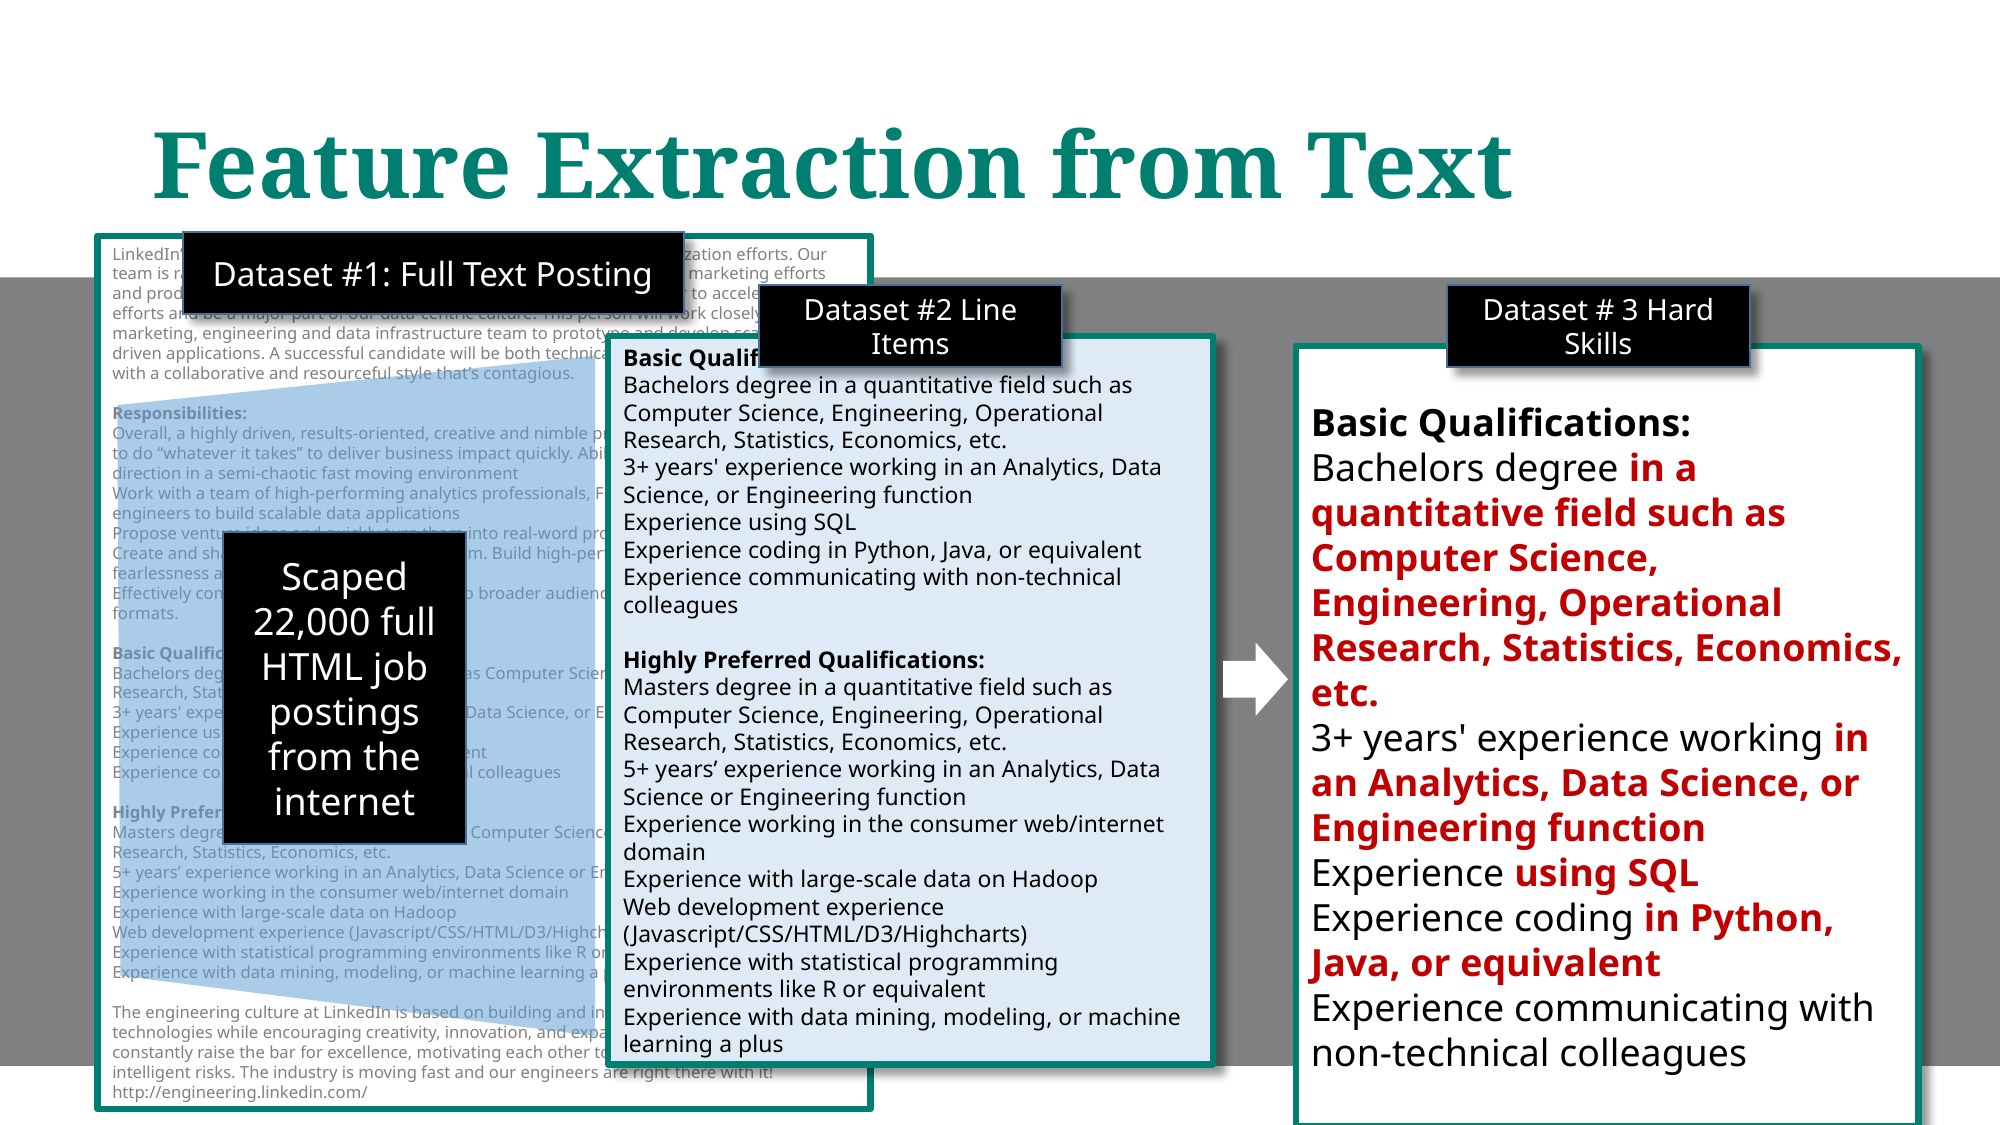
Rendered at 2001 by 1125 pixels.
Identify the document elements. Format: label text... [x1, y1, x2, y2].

text_box LinkedIn’s Business Analytics team uses data analysis to drive our monetization efforts. Our team is rapidly reinventing the way that proprietary data can drive sales / marketing efforts and product decisions. We now need a talented and driven team member to accelerate our efforts and be a major part of our data-centric culture. This person will work closely with marketing, engineering and data infrastructure team to prototype and develop scalable data-driven applications. A successful candidate will be both technically strong and business savvy, with a collaborative and resourceful style that’s contagious. Responsibilities: Overall, a highly driven, results-oriented, creative and nimble problem solver and a willingness to do “whatever it takes” to deliver business impact quickly. Ability to prioritize and set direction in a semi-chaotic fast moving environment Work with a team of high-performing analytics professionals, Front-end engineers and data engineers to build scalable data applications Propose venture ideas and quickly turn them into real-word prototype for validation Create and share a strategic vision for the team. Build high-performance culture marked by fearlessness and hyper productivity Effectively communicates complex analytics to broader audience in writing and presentation formats. Basic Qualifications: Bachelors degree in a quantitative field such as Computer Science, Engineering, Operational Research, Statistics, Economics, etc. 3+ years' experience working in an Analytics, Data Science, or Engineering function Experience using SQL Experience coding in Python, Java, or equivalent Experience communicating with non-technical colleagues Highly Preferred Qualifications: Masters degree in a quantitative field such as Computer Science, Engineering, Operational Research, Statistics, Economics, etc. 5+ years’ experience working in an Analytics, Data Science or Engineering function Experience working in the consumer web/internet domain Experience with large-scale data on Hadoop Web development experience (Javascript/CSS/HTML/D3/Highcharts) Experience with statistical programming environments like R or equivalent Experience with data mining, modeling, or machine learning a plus The engineering culture at LinkedIn is based on building and integrating cutting-edge technologies while encouraging creativity, innovation, and expansion. Our engineers constantly raise the bar for excellence, motivating each other to tackle challenges and take intelligent risks. The industry is moving fast and our engineers are right there with it! http://engineering.linkedin.com/ [97, 235, 871, 1109]
text_box [116, 354, 597, 1038]
text_box Basic Qualifications: Bachelors degree in a quantitative field such as Computer Science, Engineering, Operational Research, Statistics, Economics, etc. 3+ years' experience working in an Analytics, Data Science, or Engineering function Experience using SQL Experience coding in Python, Java, or equivalent Experience communicating with non-technical colleagues [1296, 346, 1919, 1125]
text_box Scaped 22,000 full HTML job postings from the internet [222, 531, 467, 845]
title Feature Extraction from Text [137, 59, 1863, 278]
text_box Dataset #1: Full Text Posting [182, 231, 685, 315]
text_box Basic Qualifications: Bachelors degree in a quantitative field such as Computer Science, Engineering, Operational Research, Statistics, Economics, etc. 3+ years' experience working in an Analytics, Data Science, or Engineering function Experience using SQL Experience coding in Python, Java, or equivalent Experience communicating with non-technical colleagues Highly Preferred Qualifications: Masters degree in a quantitative field such as Computer Science, Engineering, Operational Research, Statistics, Economics, etc. 5+ years’ experience working in an Analytics, Data Science or Engineering function Experience working in the consumer web/internet domain Experience with large-scale data on Hadoop Web development experience (Javascript/CSS/HTML/D3/Highcharts) Experience with statistical programming environments like R or equivalent Experience with data mining, modeling, or machine learning a plus [608, 335, 1214, 1065]
text_box Dataset #2 Line Items [758, 284, 1063, 368]
text_box Dataset # 3 Hard Skills [1446, 284, 1751, 368]
text_box [871, 276, 2000, 1067]
text_box [0, 276, 97, 1067]
text_box [1222, 639, 1290, 719]
